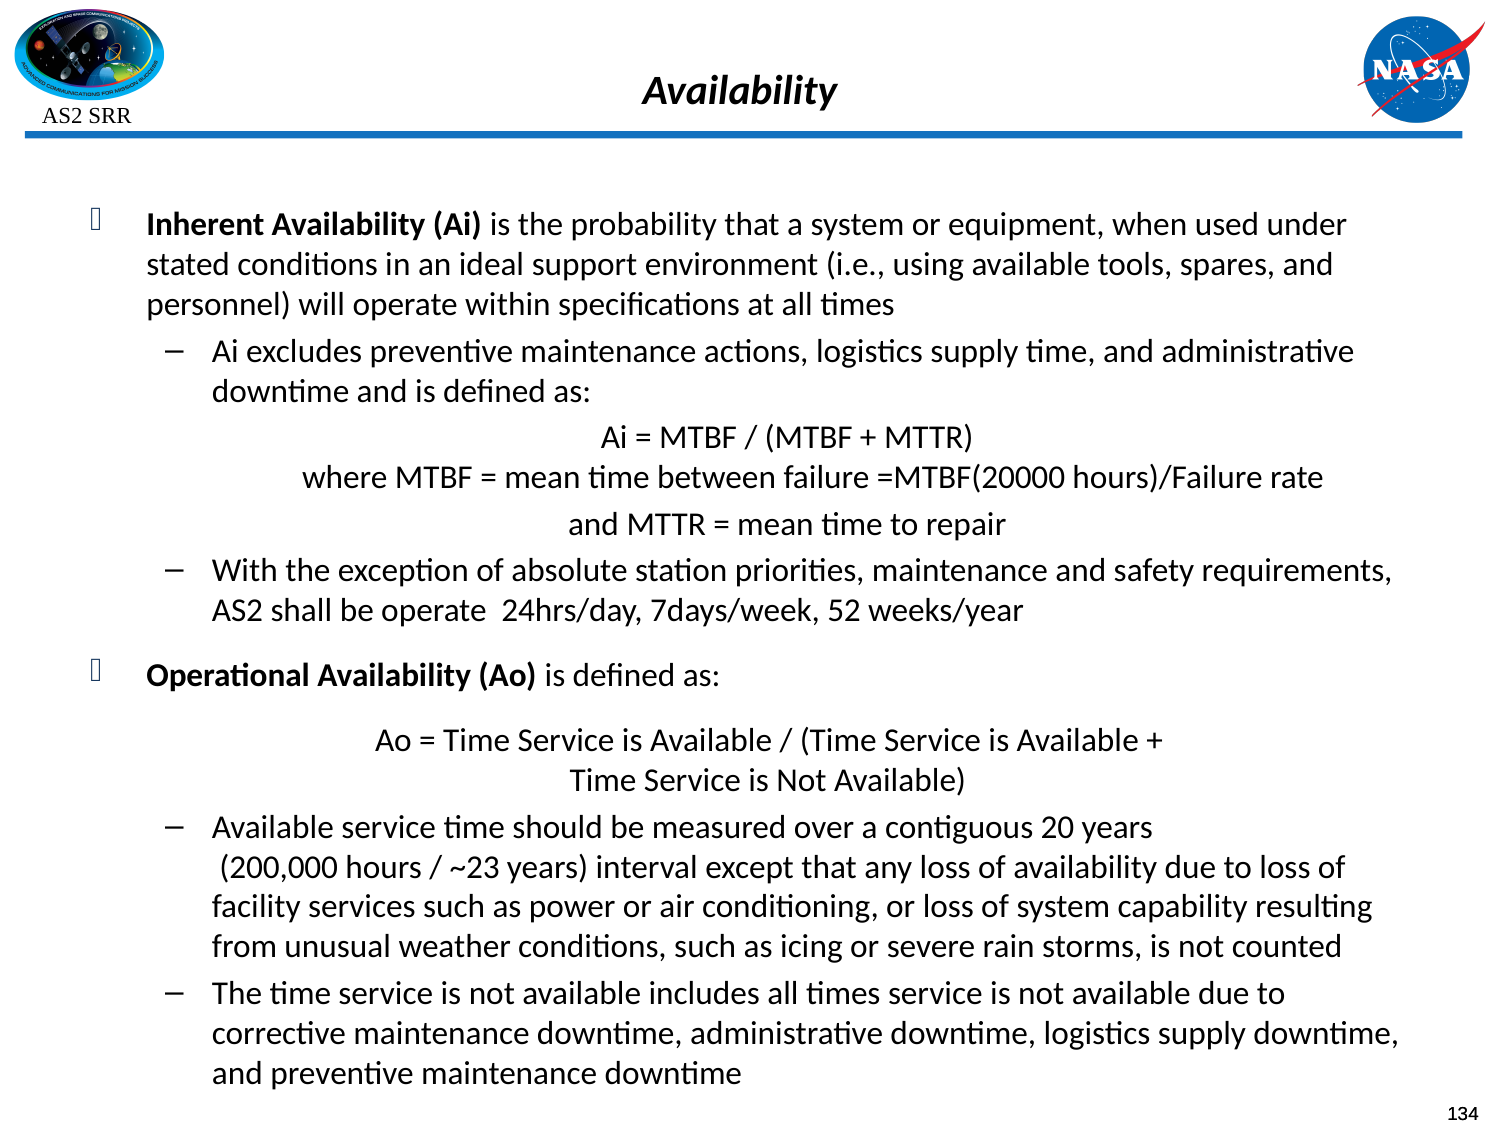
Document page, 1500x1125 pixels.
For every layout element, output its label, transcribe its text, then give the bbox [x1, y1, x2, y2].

picture [1340, 3, 1500, 137]
title Availability [199, 19, 1281, 121]
list Inherent Availability (Ai) is the probability that a system or equipment, when used under stated conditions in an ideal support environment (i.e., using available tools, spares, and personnel) will operate within specifications at all times Ai excludes preventive maintenance actions, logistics supply time, and administrative downtime and is defined as: Ai = MTBF / (MTBF + MTTR) where MTBF = mean time between failure =MTBF(20000 hours)/Failure rate and MTTR = mean time to repair With the exception of absolute station priorities, maintenance and safety requirements, AS2 shall be operate 24hrs/day, 7days/week, 52 weeks/year Operational Availability (Ao) is defined as: Ao = Time Service is Available / (Time Service is Available + Time Service is Not Available) Available service time should be measured over a contiguous 20 years (200,000 hours / ~23 years) interval except that any loss of availability due to loss of facility services such as power or air conditioning, or loss of system capability resulting from unusual weather conditions, such as icing or severe rain storms, is not counted The time service is not available includes all times service is not available due to corrective maintenance downtime, administrative downtime, logistics supply downtime, and preventive maintenance downtime [74, 194, 1426, 1013]
picture [0, 4, 174, 106]
